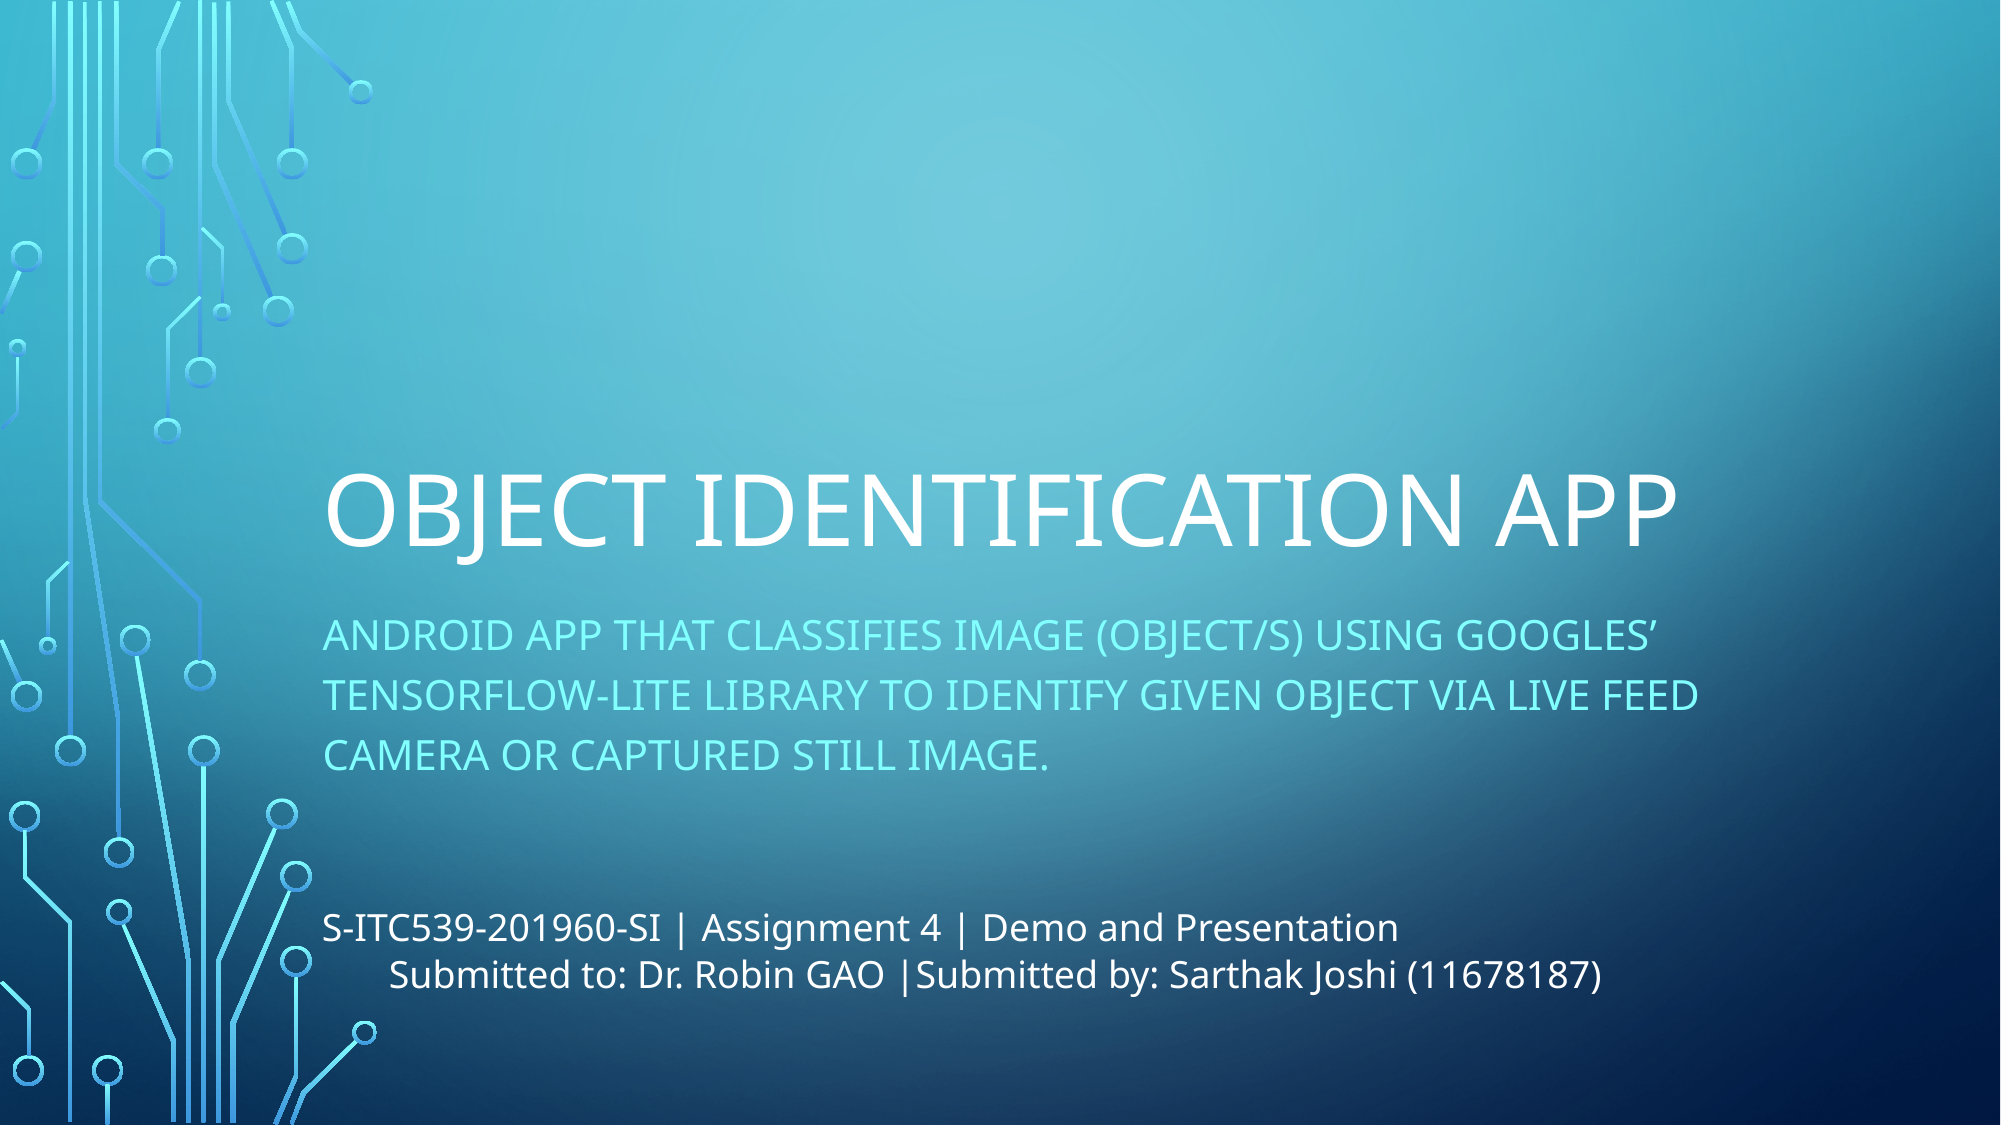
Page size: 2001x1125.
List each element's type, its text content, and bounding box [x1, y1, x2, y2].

text_box S-ITC539-201960-SI | Assignment 4 | Demo and Presentation [307, 896, 1416, 957]
title Object Identification APp [307, 184, 1750, 576]
subtitle Android app that classifies image (object/s) using googles’ TensorFlow-lite library to identify given object via live feed camera or captured still image. [307, 590, 1750, 863]
text_box Submitted to: Dr. Robin GAO |Submitted by: Sarthak Joshi (11678187) [374, 944, 1634, 1004]
